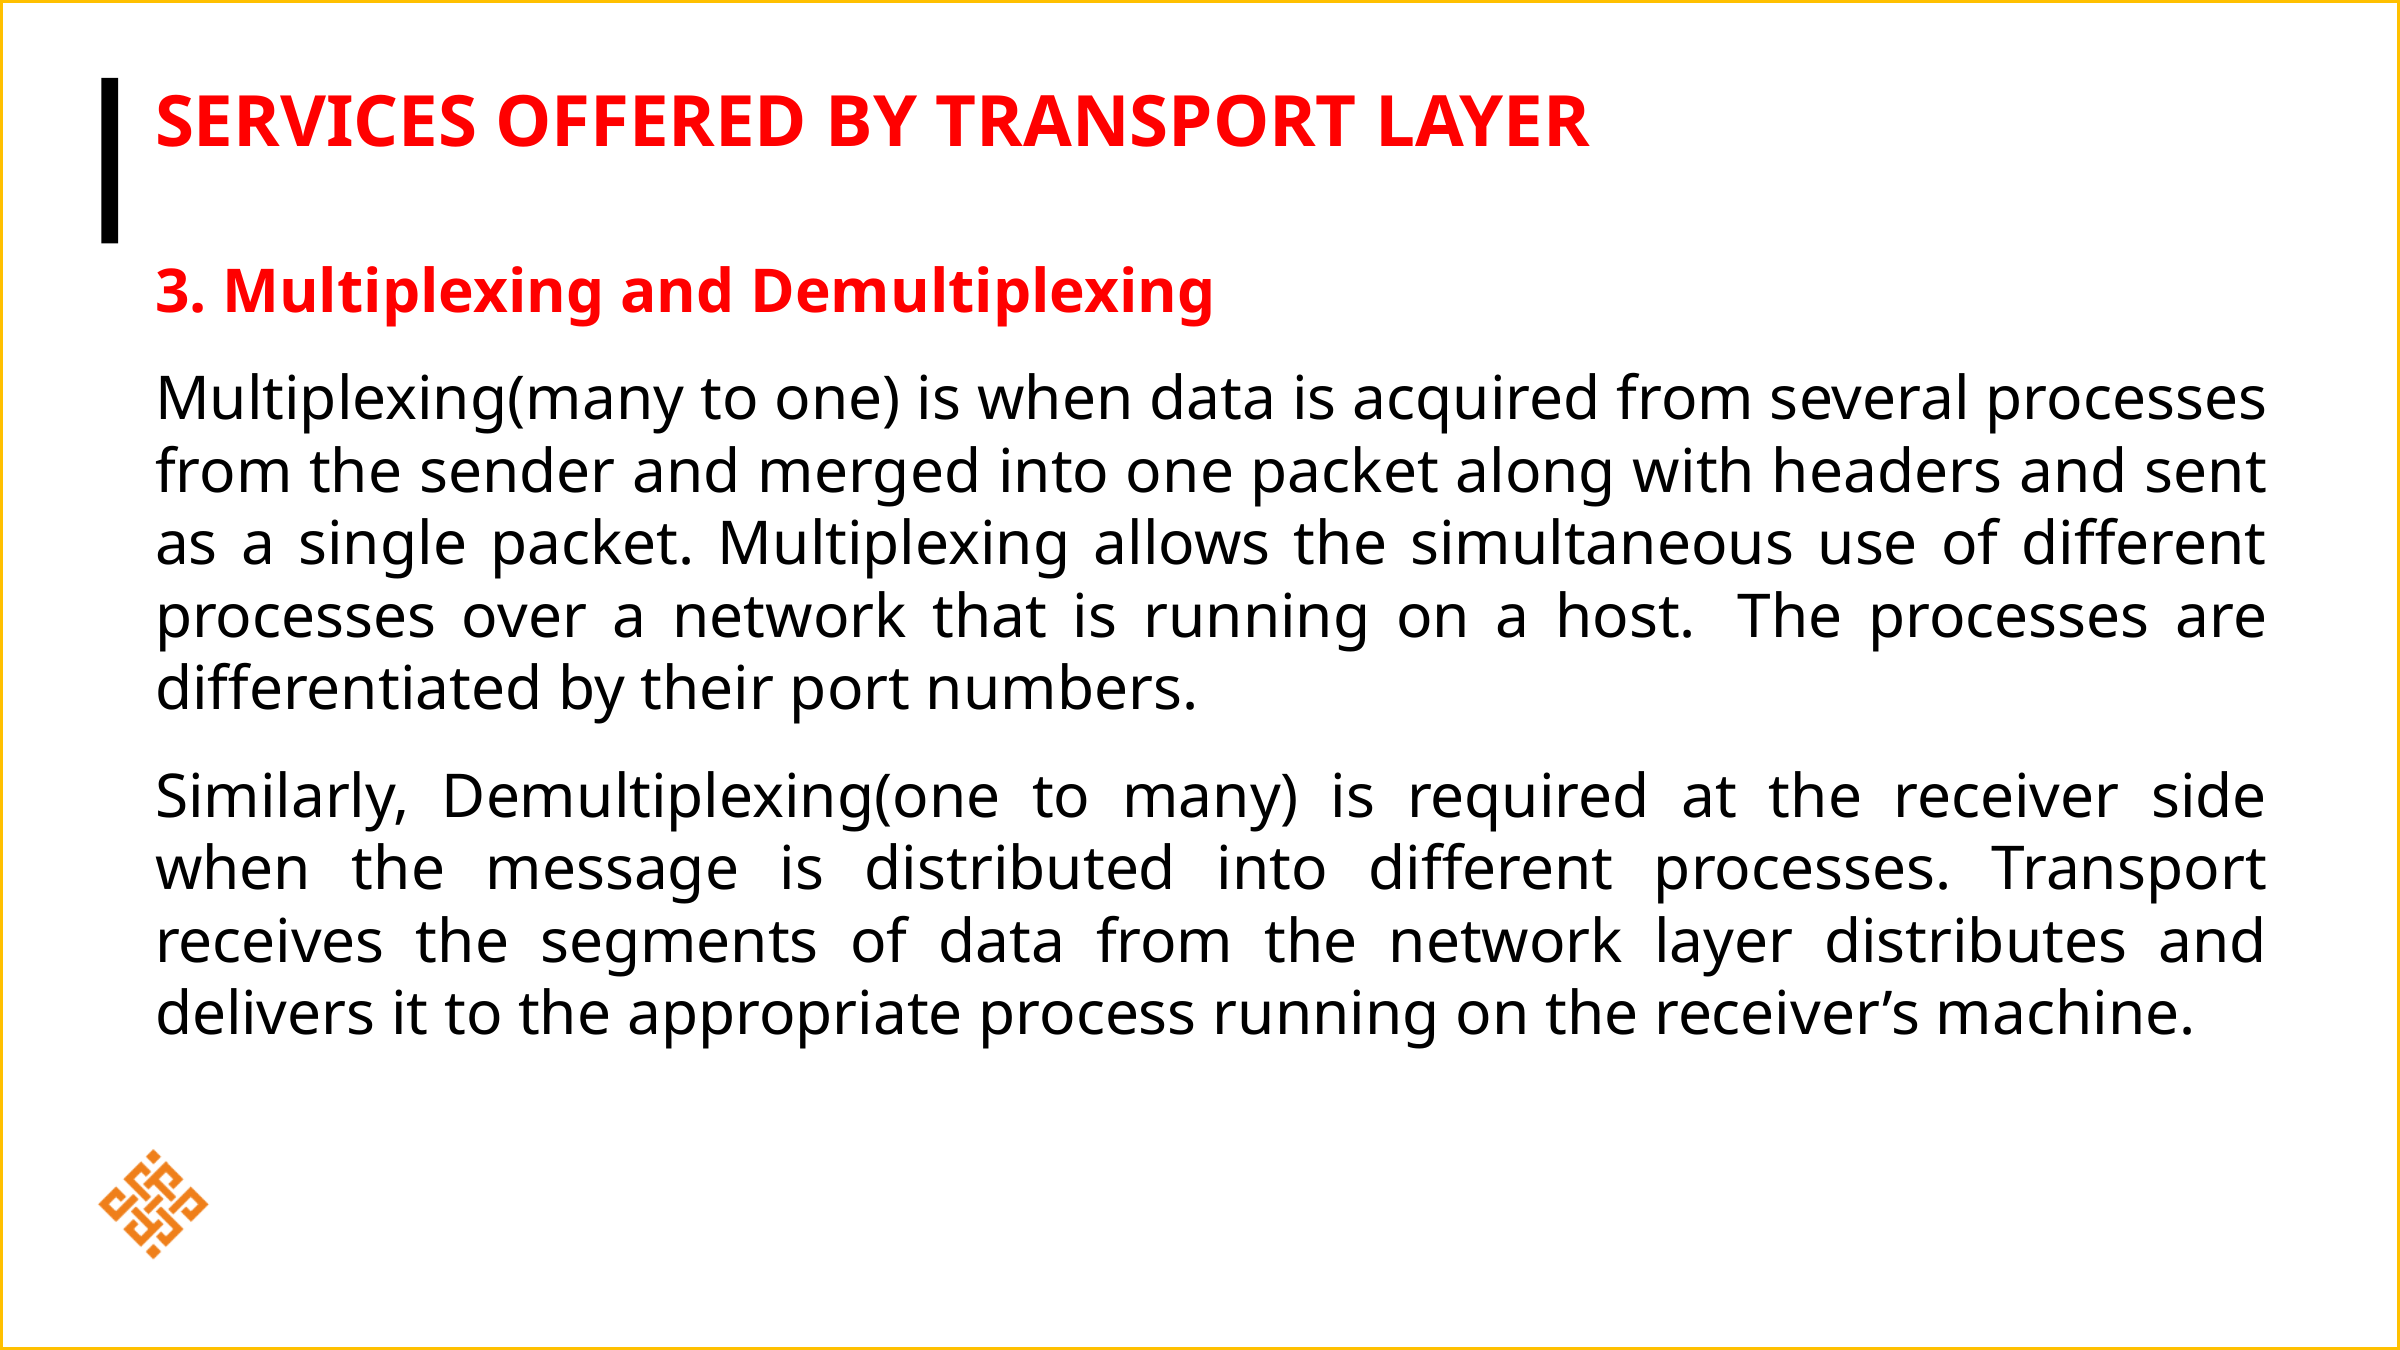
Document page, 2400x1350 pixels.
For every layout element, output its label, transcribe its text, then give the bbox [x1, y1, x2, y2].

picture [75, 1058, 235, 1350]
title Services Offered by Transport Layer [136, 77, 1988, 242]
list 3. Multiplexing and Demultiplexing Multiplexing(many to one) is when data is acquired from several processes from the sender and merged into one packet along with headers and sent as a single packet. Multiplexing allows the simultaneous use of different processes over a network that is running on a host. The processes are differentiated by their port numbers. Similarly, Demultiplexing(one to many) is required at the receiver side when the message is distributed into different processes. Transport receives the segments of data from the network layer distributes and delivers it to the appropriate process running on the receiver’s machine. [136, 242, 2288, 1094]
